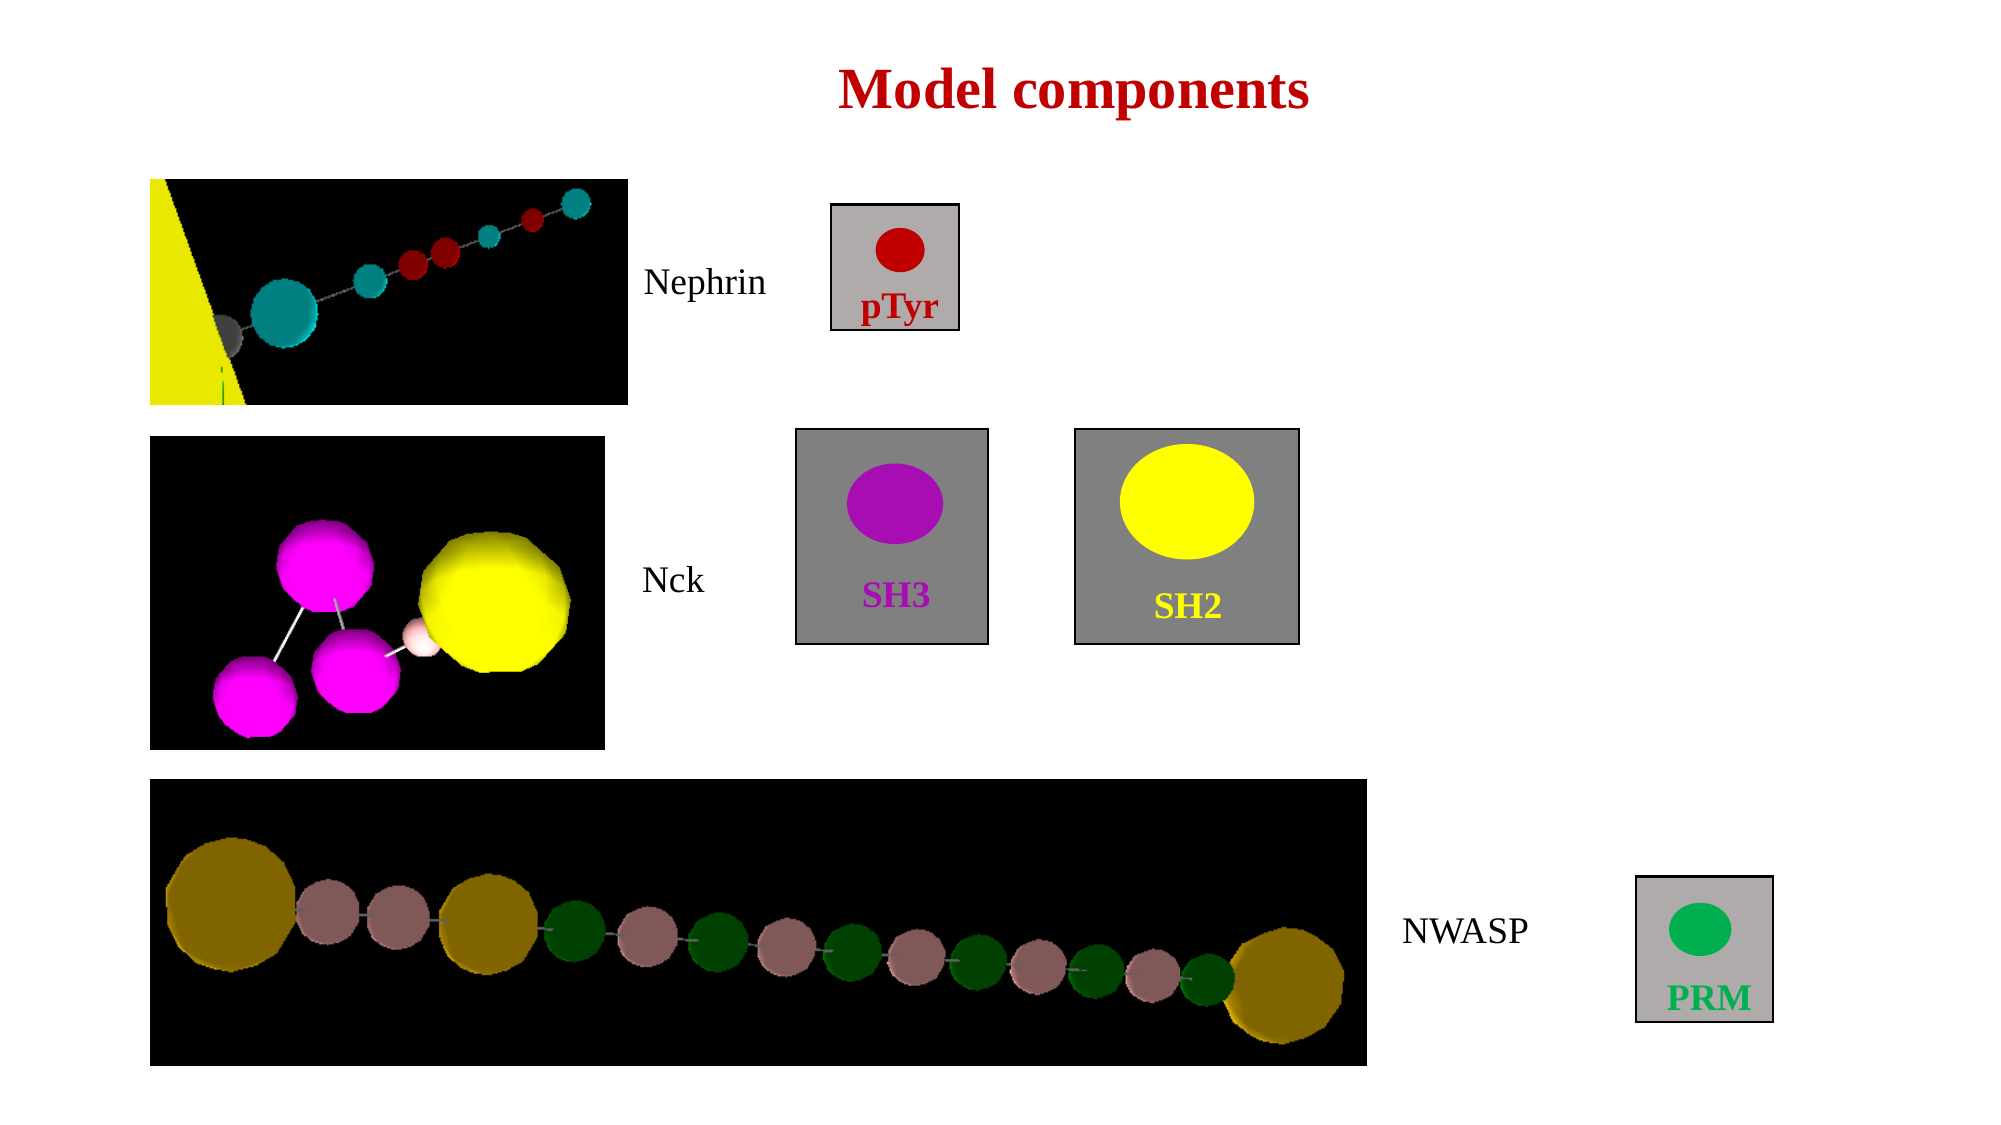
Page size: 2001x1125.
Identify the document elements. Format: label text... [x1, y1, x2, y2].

text_box [795, 428, 989, 645]
text_box [1074, 428, 1300, 645]
text_box [1669, 902, 1732, 956]
text_box SH2 [1138, 574, 1238, 634]
text_box [875, 227, 925, 273]
picture [150, 179, 628, 405]
text_box pTyr [846, 273, 955, 333]
picture [150, 436, 605, 750]
text_box [846, 463, 944, 545]
text_box [830, 203, 960, 331]
text_box PRM [1652, 965, 1768, 1026]
text_box NWASP [1387, 898, 1544, 959]
text_box SH3 [847, 562, 946, 623]
text_box Nephrin [628, 250, 782, 310]
picture [150, 779, 1367, 1066]
text_box Model components [824, 43, 1326, 128]
text_box [1635, 875, 1774, 1023]
text_box Nck [627, 547, 720, 608]
text_box [1119, 443, 1255, 560]
